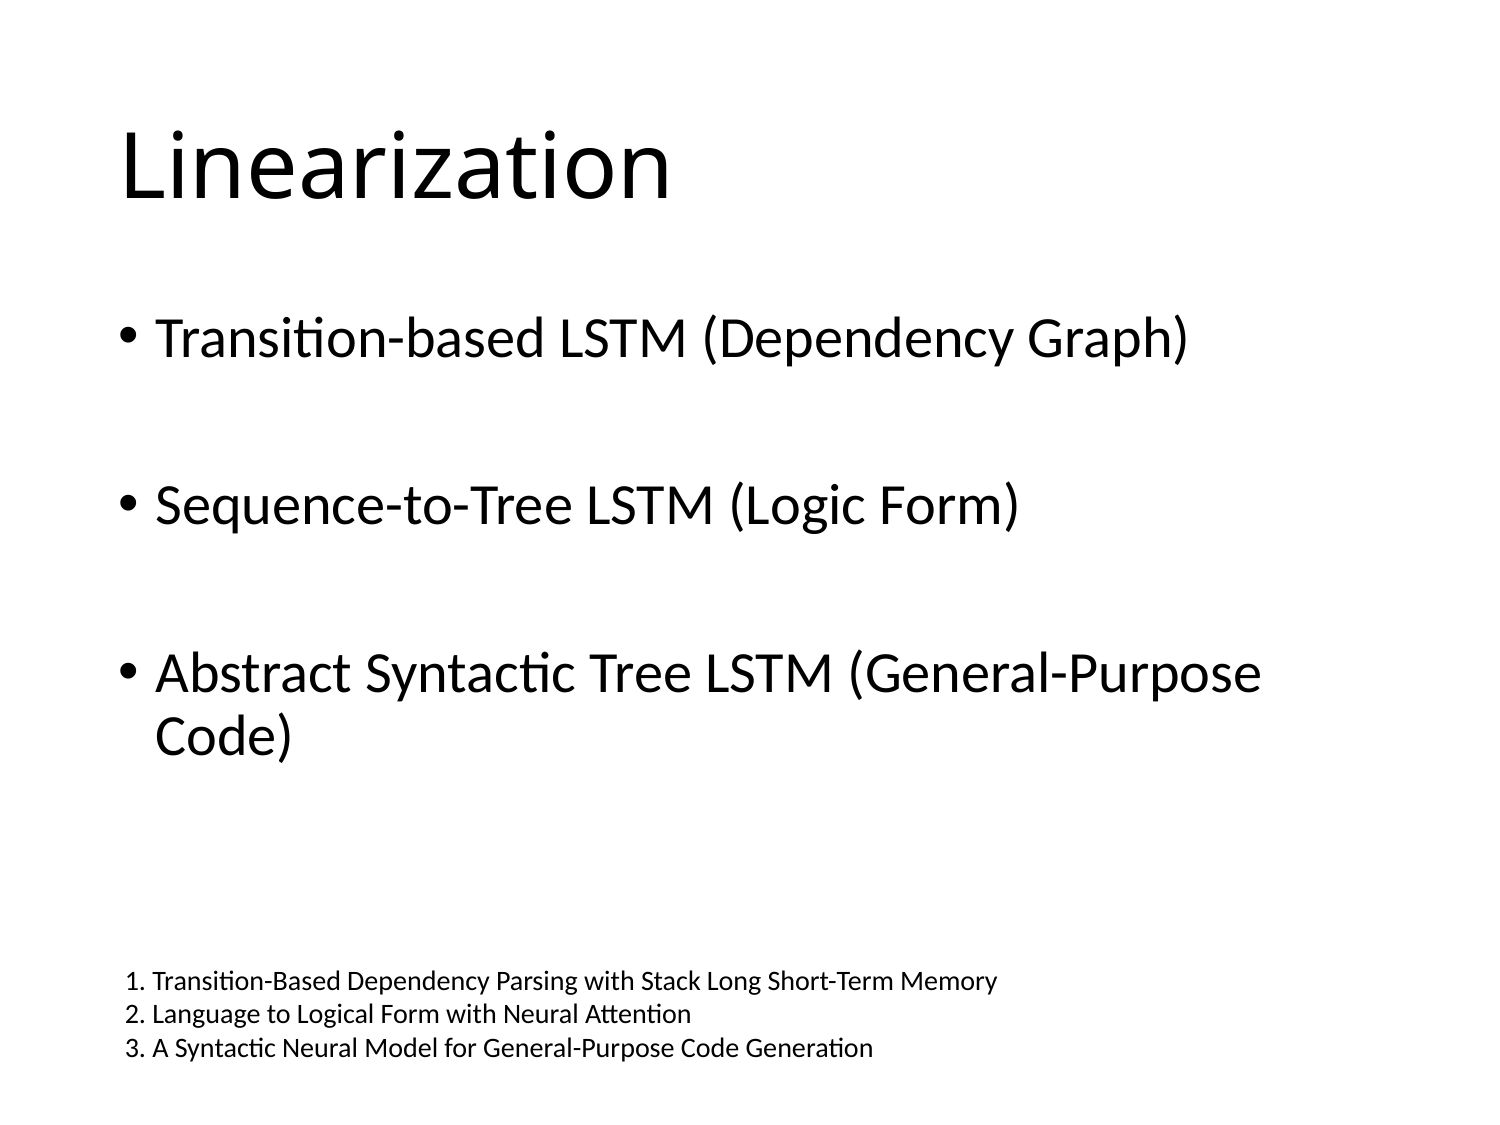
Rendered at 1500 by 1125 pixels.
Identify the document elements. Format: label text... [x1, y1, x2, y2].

title Linearization [103, 59, 1397, 278]
text_box 1. ﻿Transition-Based Dependency Parsing with Stack Long Short-Term Memory 2. Language to Logical Form with Neural Attention 3. A Syntactic Neural Model for General-Purpose Code Generation [109, 954, 1014, 1071]
list Transition-based LSTM (Dependency Graph) Sequence-to-Tree LSTM (Logic Form) Abstract Syntactic Tree LSTM (General-Purpose Code) [103, 299, 1397, 1014]
